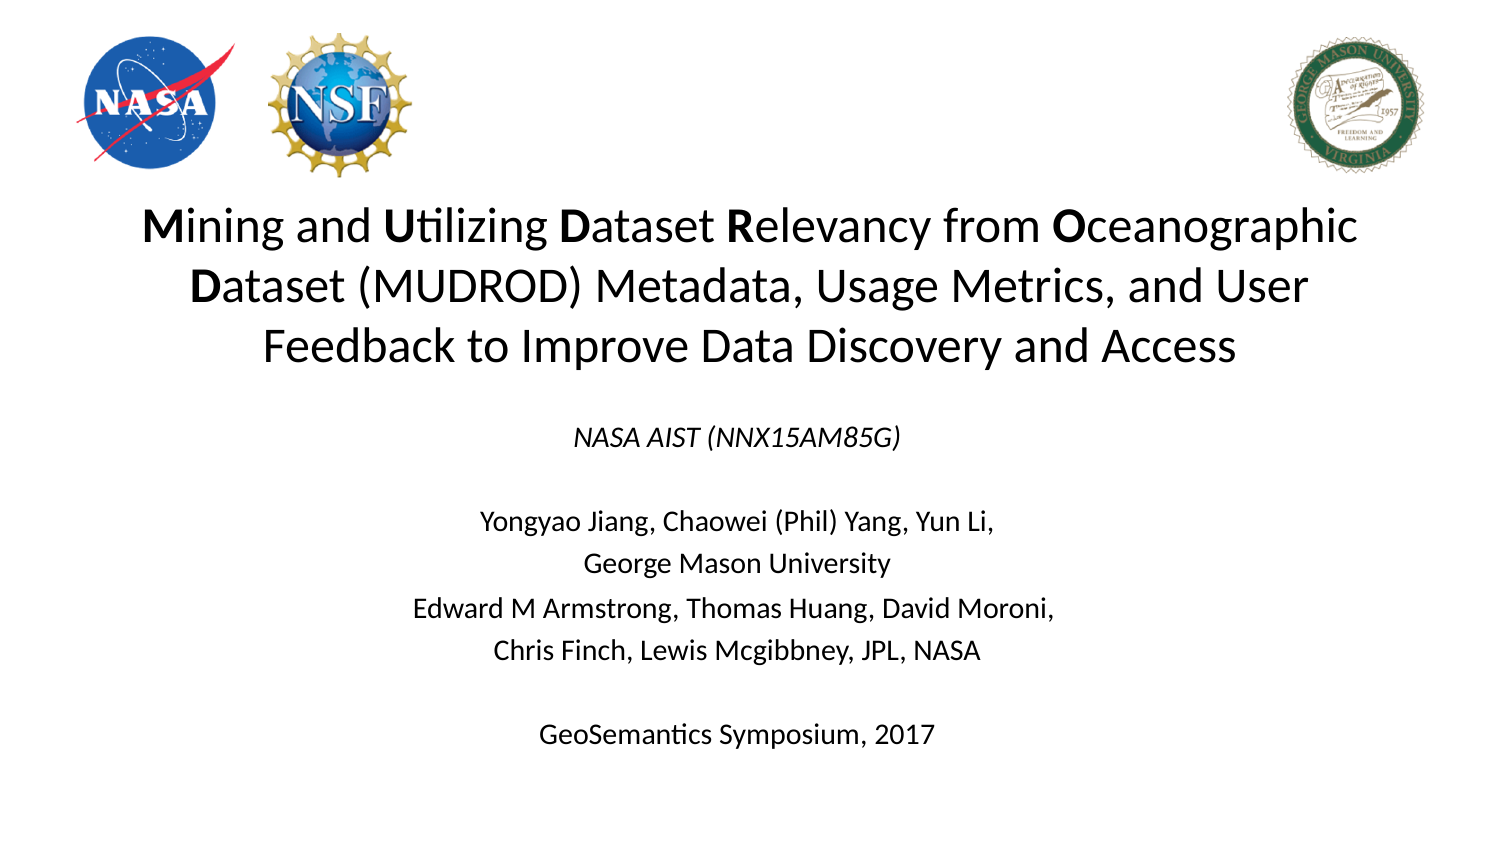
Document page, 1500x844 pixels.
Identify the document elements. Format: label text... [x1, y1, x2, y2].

picture [1287, 37, 1425, 175]
picture [75, 30, 238, 171]
title Mining and Utilizing Dataset Relevancy from Oceanographic Dataset (MUDROD) Metadata, Usage Metrics, and User Feedback to Improve Data Discovery and Access [112, 159, 1388, 406]
subtitle NASA AIST (NNX15AM85G) Yongyao Jiang, Chaowei (Phil) Yang, Yun Li, George Mason University Edward M Armstrong, Thomas Huang, David Moroni, Chris Finch, Lewis Mcgibbney, JPL, NASA GeoSemantics Symposium, 2017 [200, 411, 1275, 774]
picture [268, 33, 413, 159]
